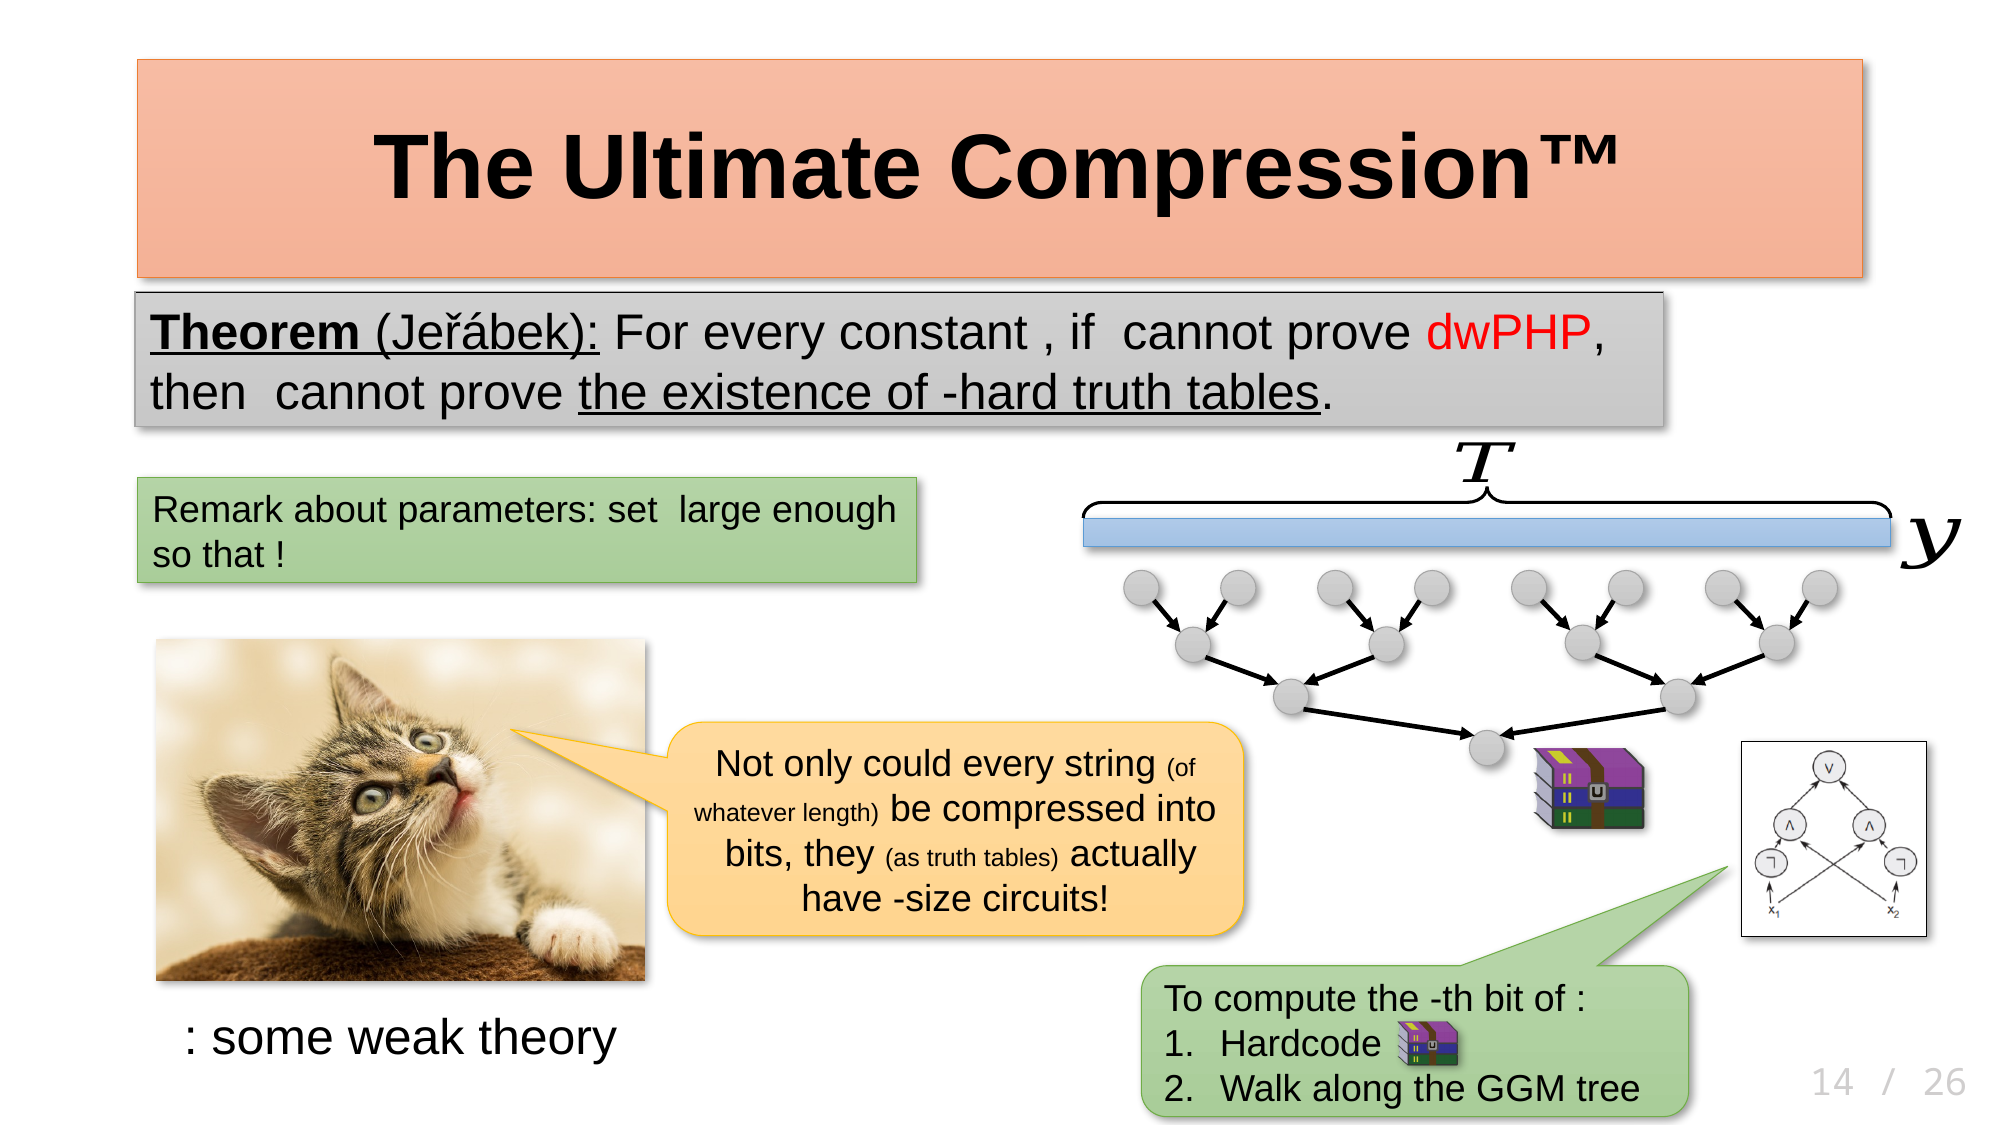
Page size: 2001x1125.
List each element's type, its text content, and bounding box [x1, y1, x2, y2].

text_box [1083, 434, 1971, 850]
picture [156, 639, 645, 981]
text_box 14 / 26 [1927, 1050, 2000, 1110]
title The Ultimate Compression™ [137, 59, 1863, 278]
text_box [1141, 850, 1927, 1117]
